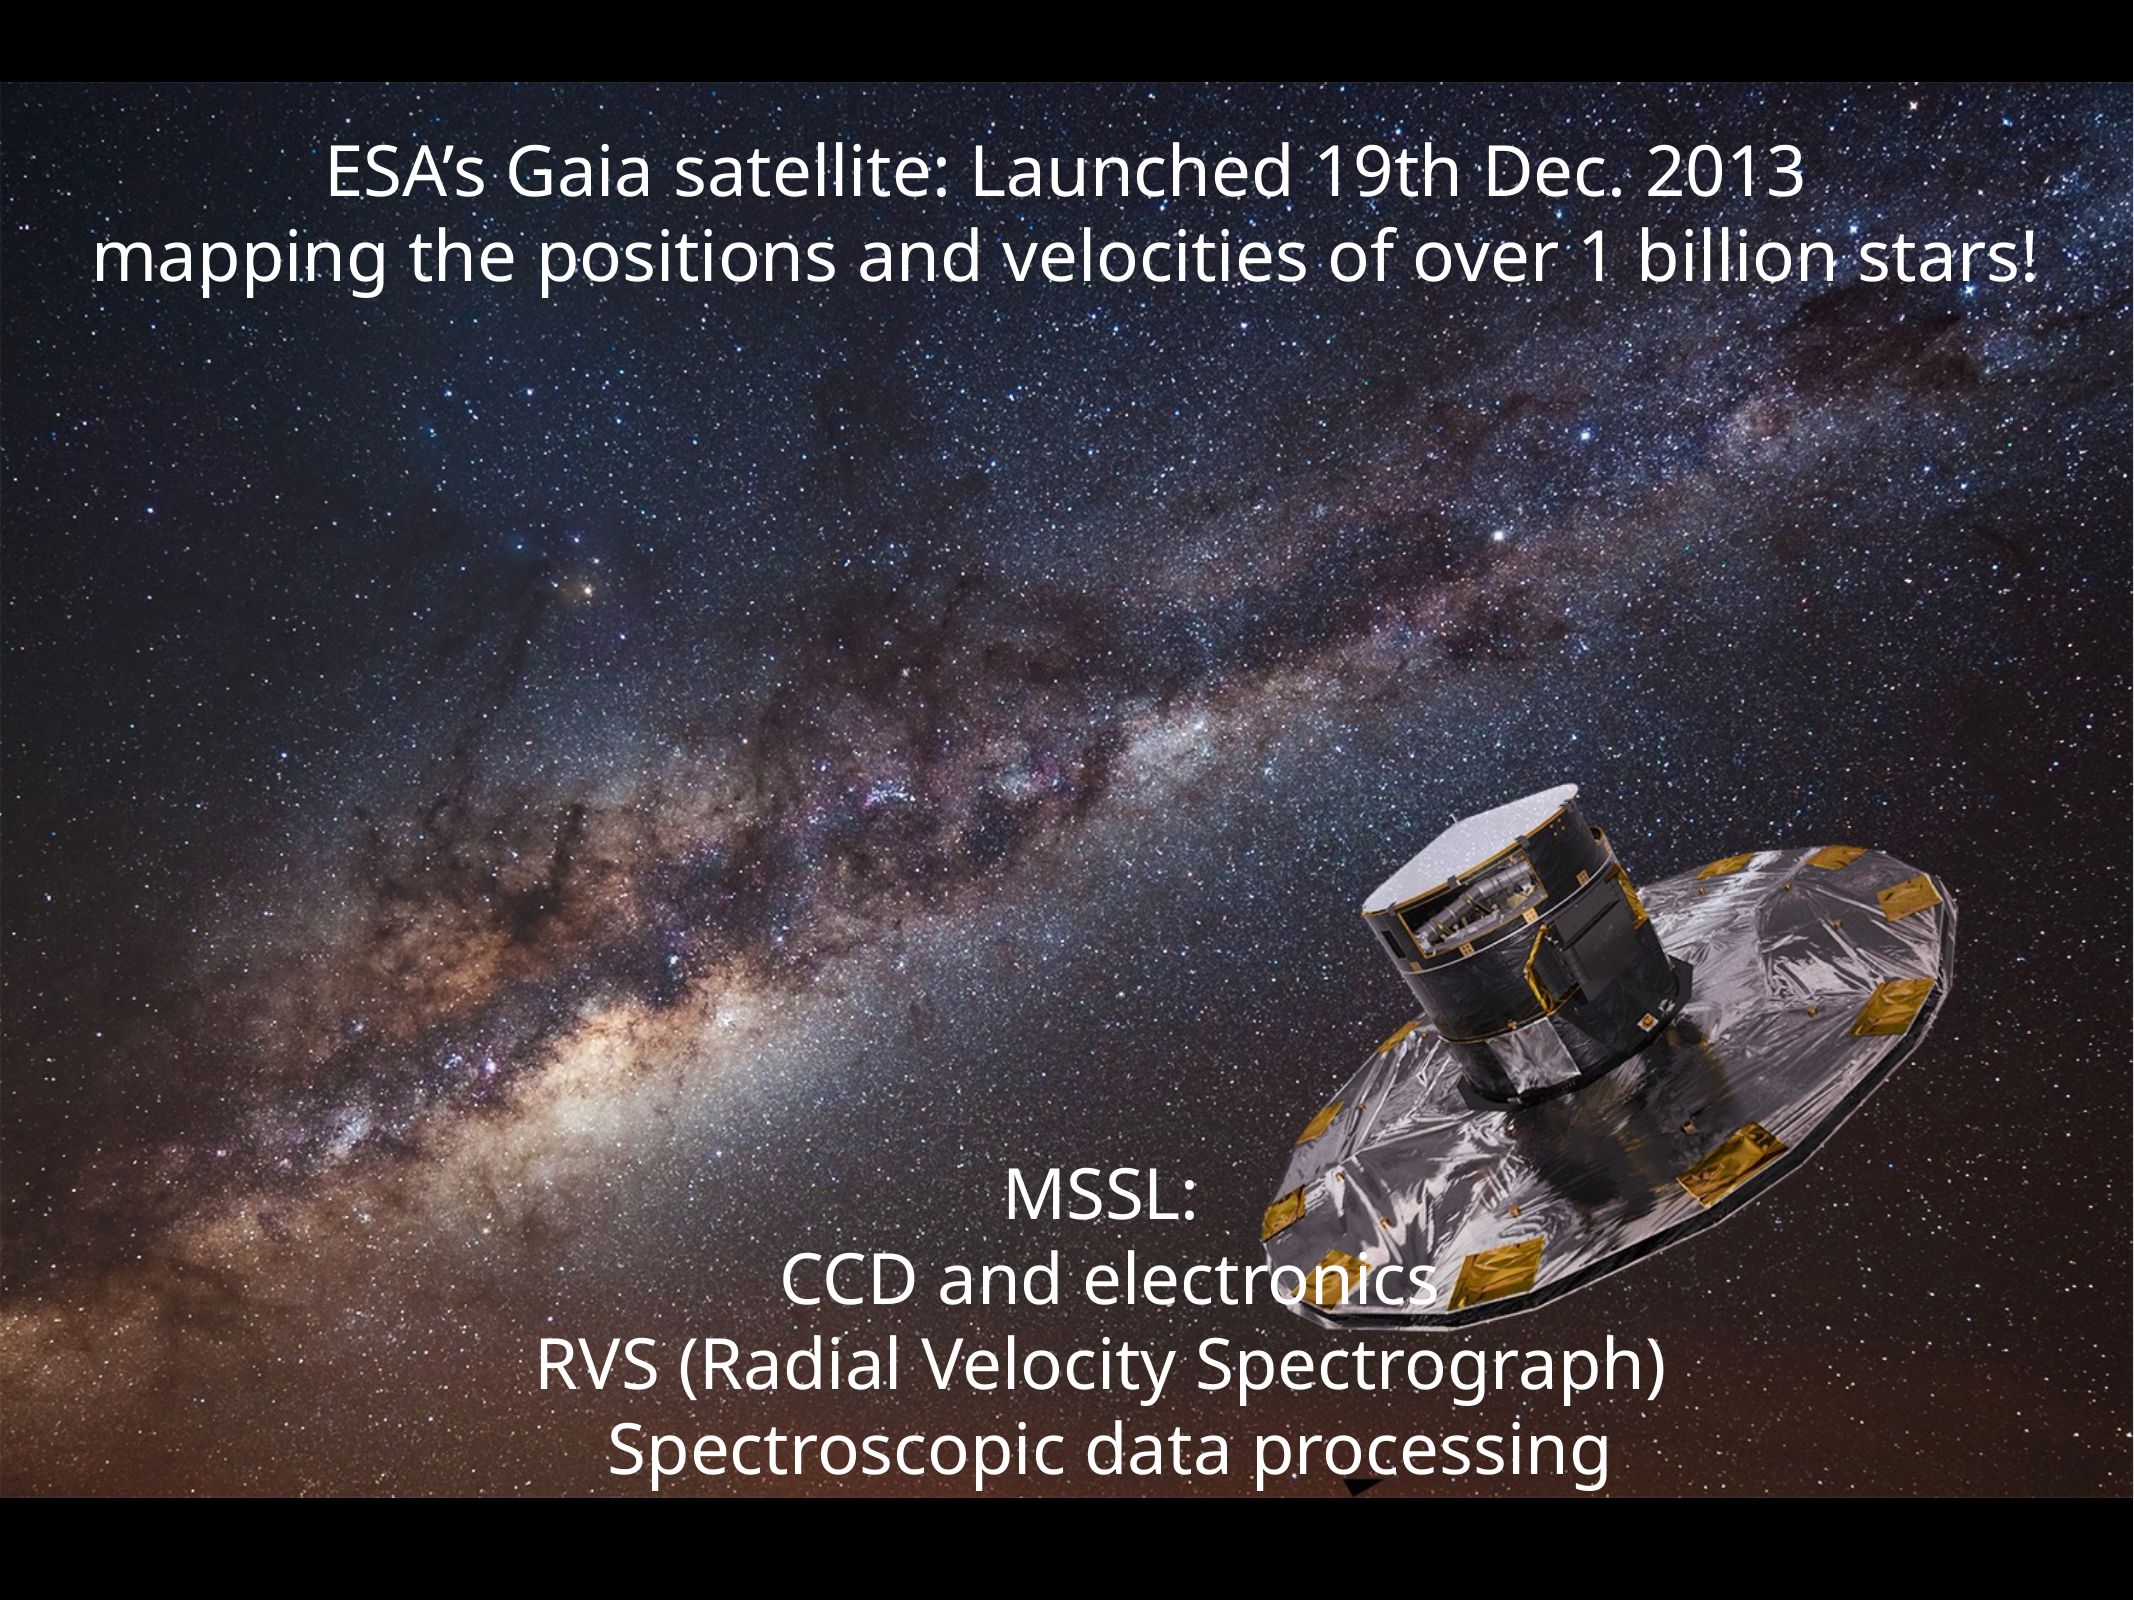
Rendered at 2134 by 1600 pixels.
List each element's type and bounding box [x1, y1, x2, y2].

picture [0, 82, 2134, 1499]
